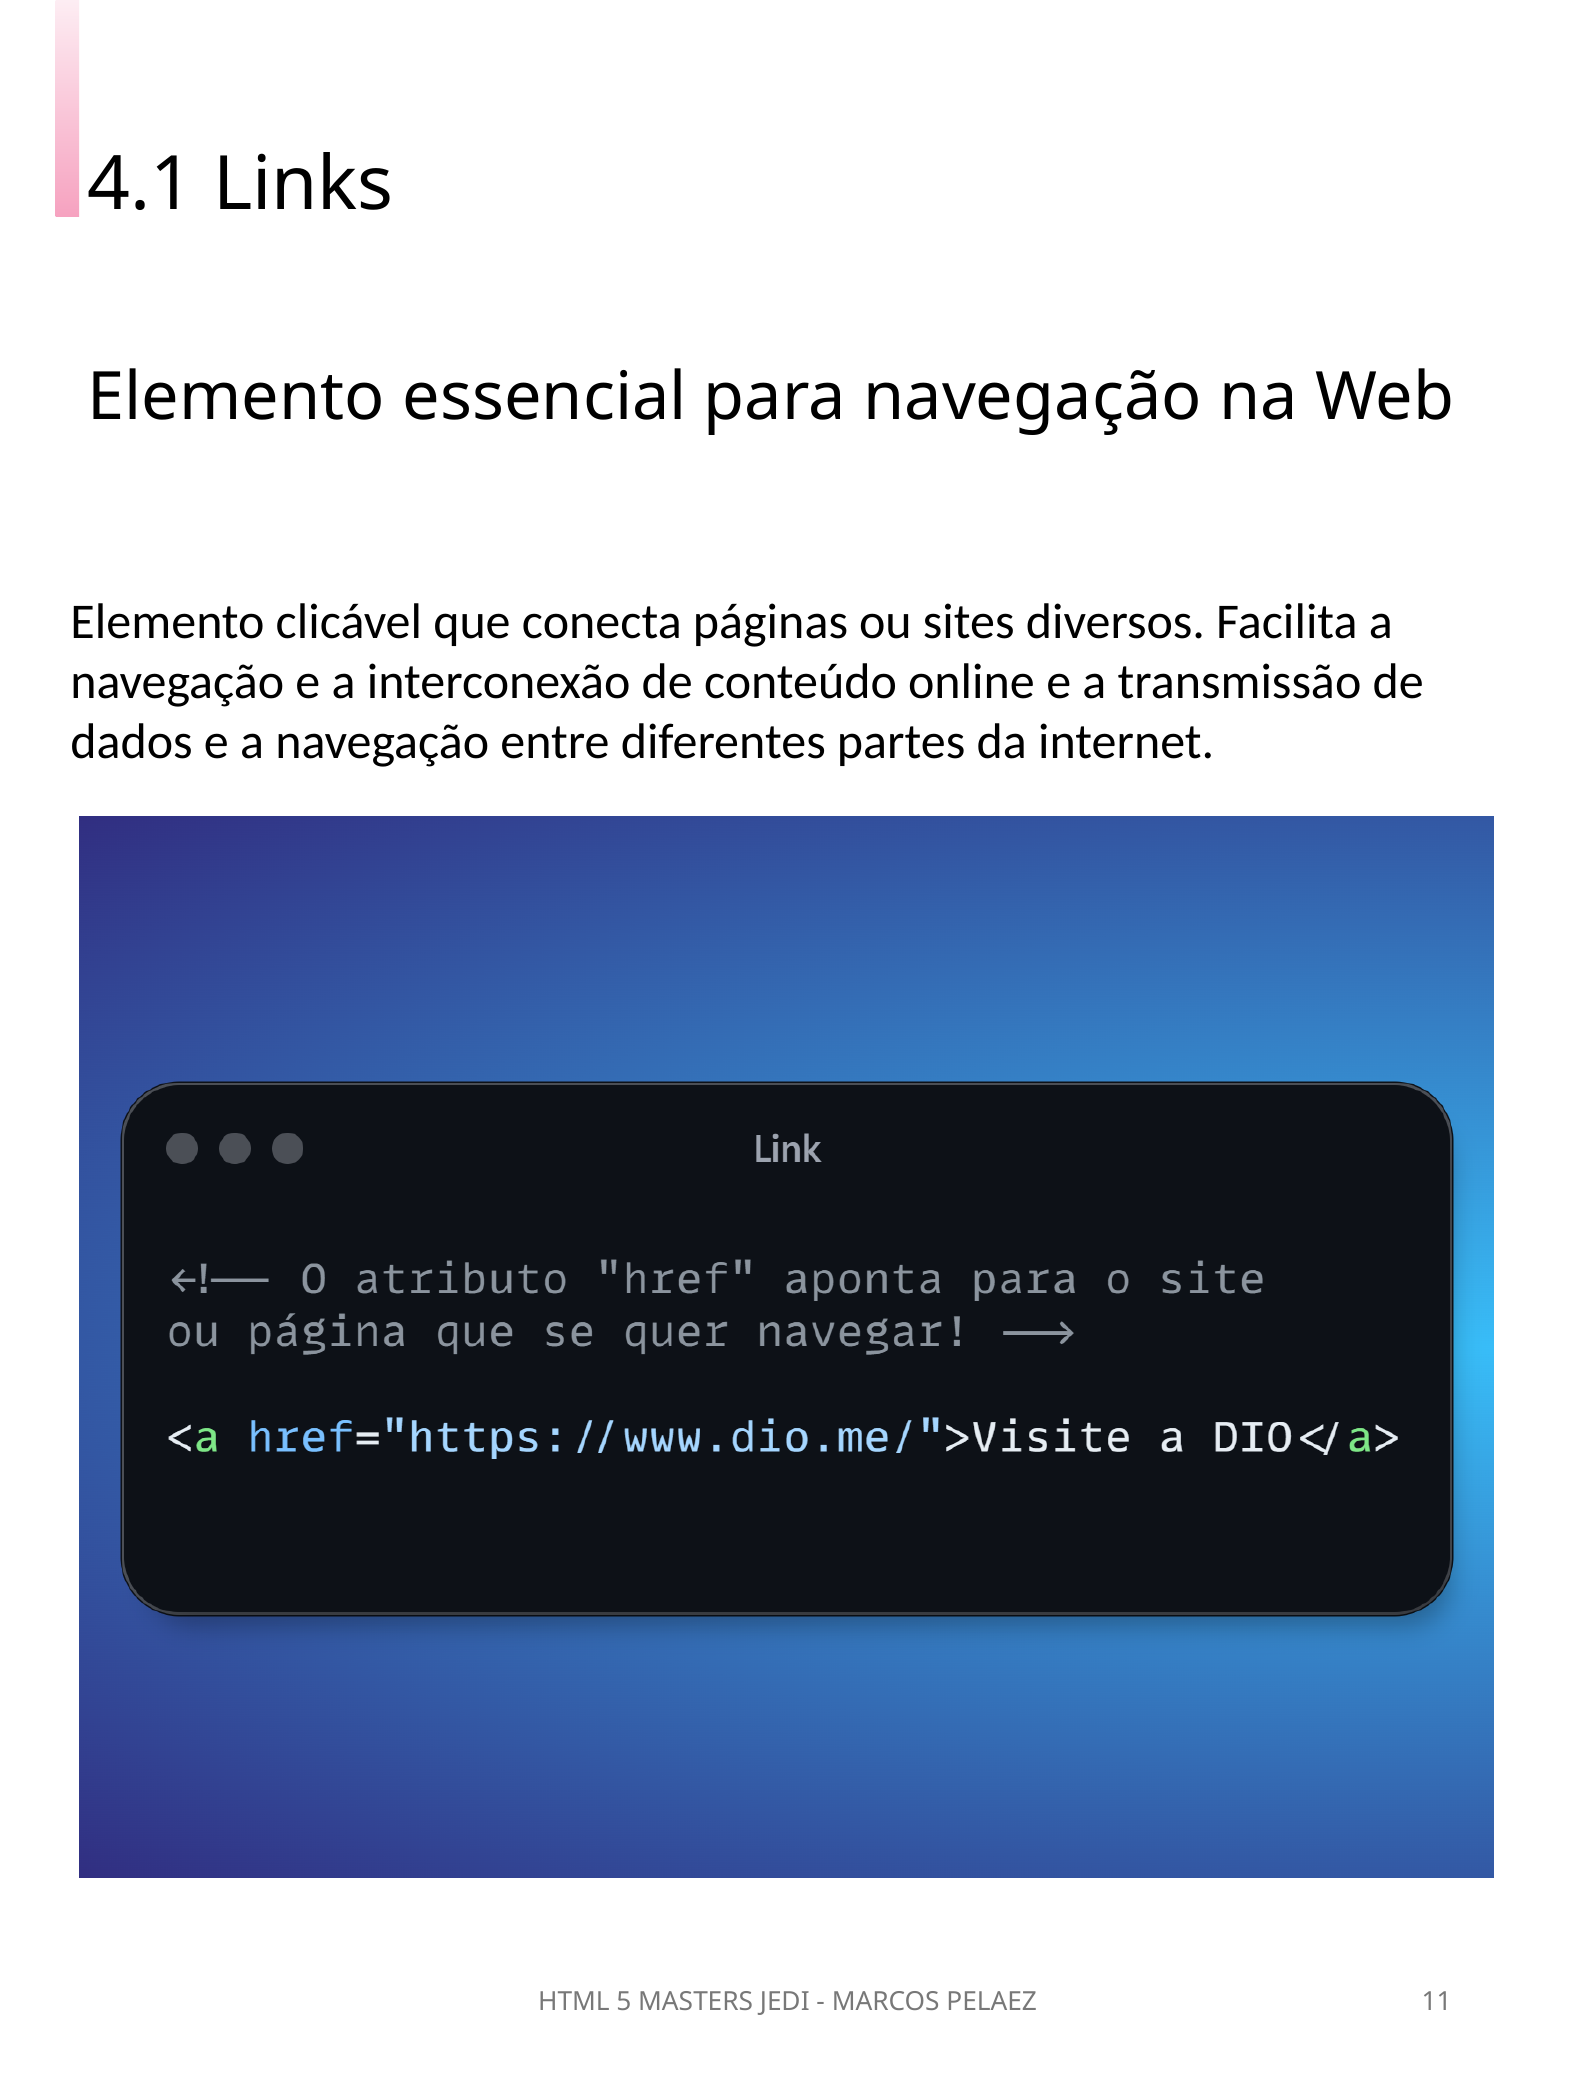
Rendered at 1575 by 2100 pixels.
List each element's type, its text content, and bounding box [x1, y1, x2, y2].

slide_number 11 [1112, 1946, 1467, 2059]
picture [79, 816, 1495, 1879]
text_box Elemento clicável que conecta páginas ou sites diversos. Facilita a navegação e a interconexão de conteúdo online e a transmissão de dados e a navegação entre diferentes partes da internet. [55, 581, 1477, 777]
footer HTML 5 MASTERS JEDI - MARCOS PELAEZ [521, 1946, 1054, 2059]
text_box Elemento essencial para navegação na Web [72, 345, 1494, 441]
text_box 4.1 Links [72, 127, 1494, 232]
text_box [54, 0, 81, 218]
